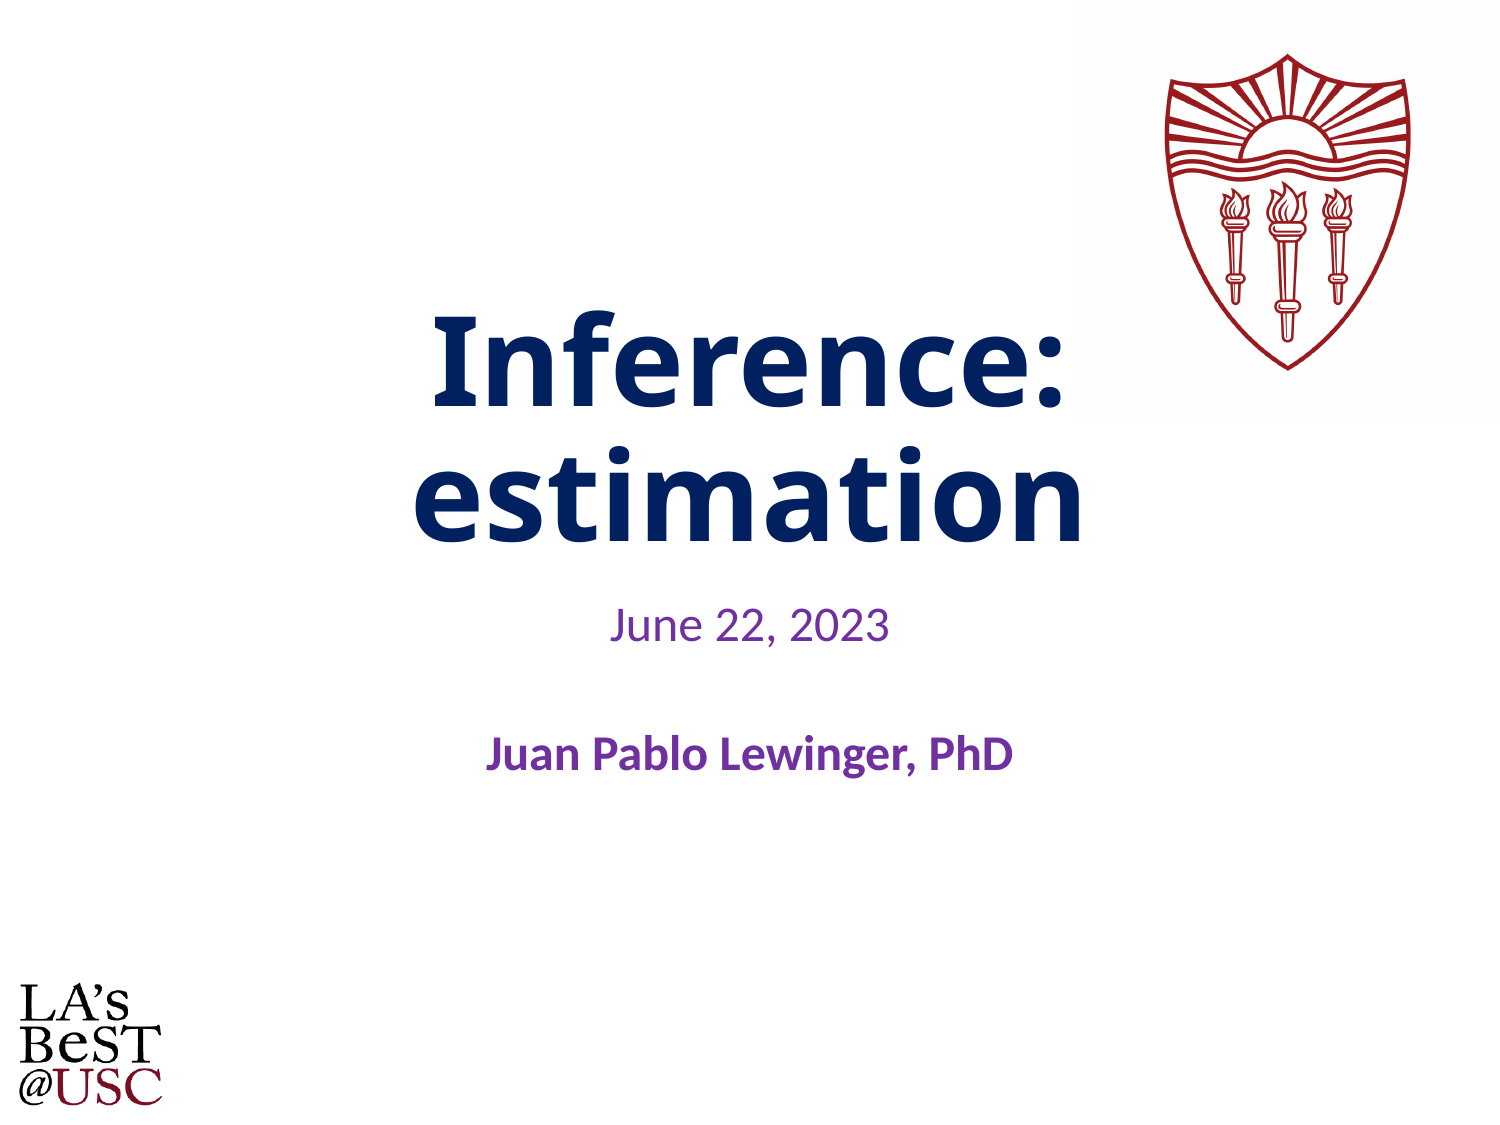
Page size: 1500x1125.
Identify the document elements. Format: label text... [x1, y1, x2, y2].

title Inference: estimation [112, 184, 1388, 576]
picture [15, 977, 168, 1111]
picture [1075, 0, 1500, 425]
subtitle June 22, 2023 Juan Pablo Lewinger, PhD [187, 590, 1313, 941]
